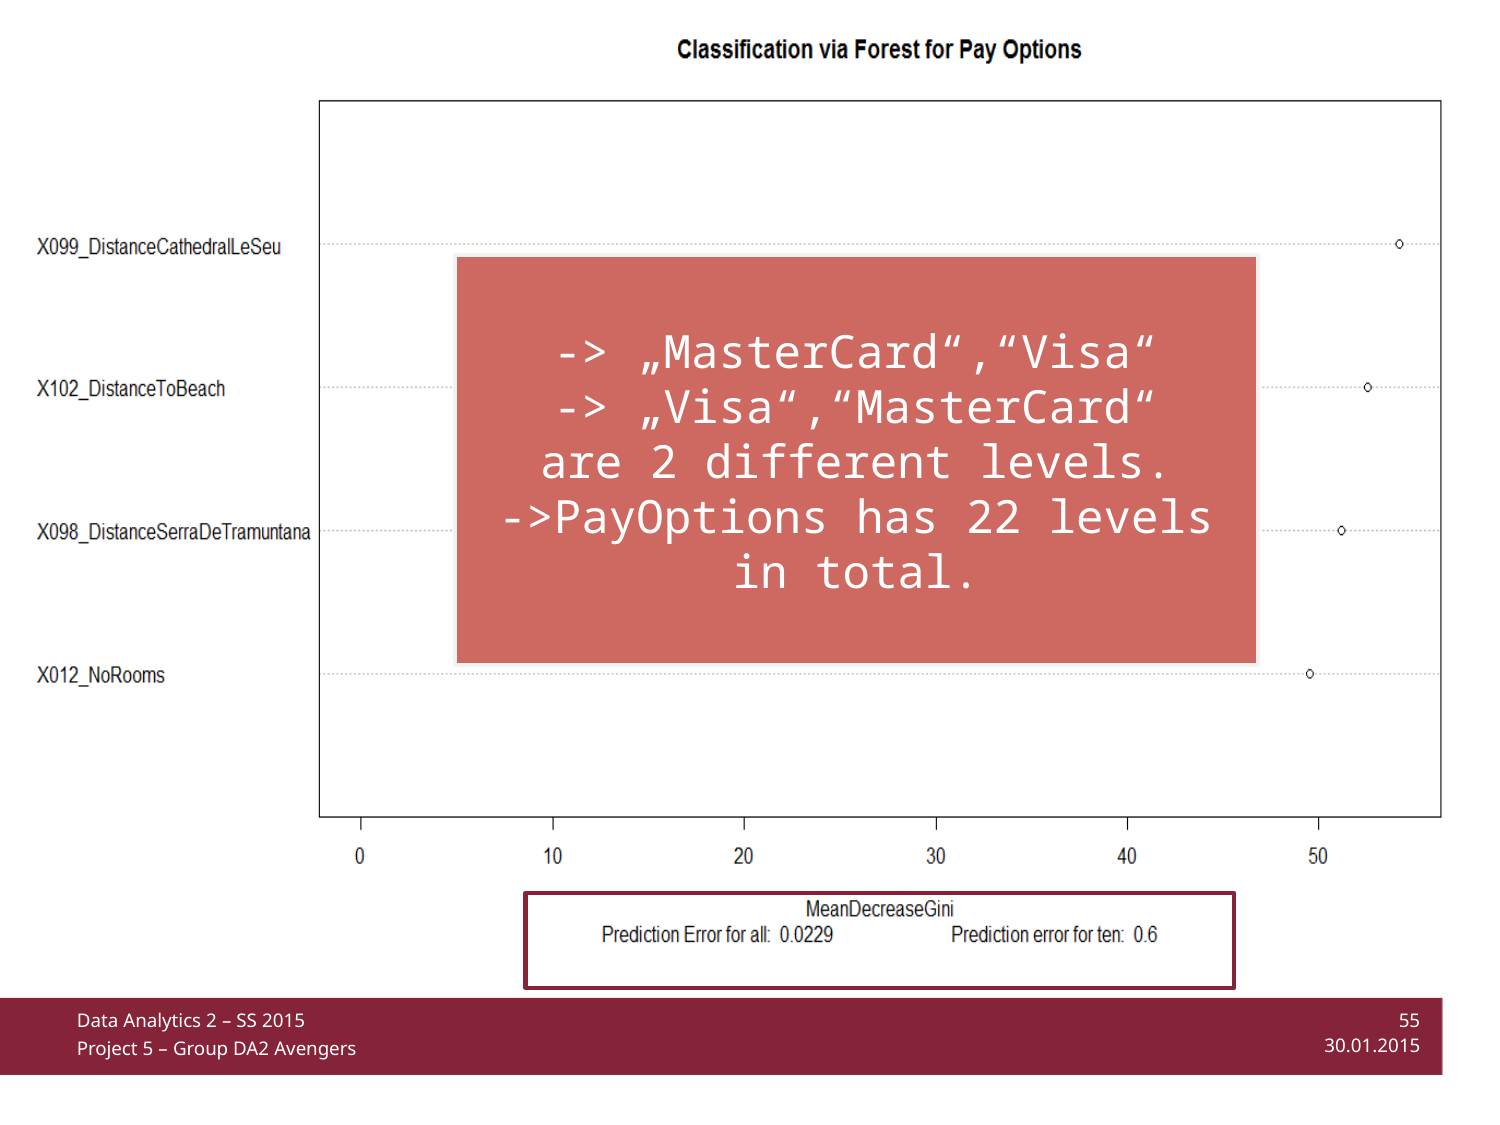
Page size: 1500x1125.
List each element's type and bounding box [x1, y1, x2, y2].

picture [0, 3, 1500, 1125]
text_box [523, 957, 1236, 990]
